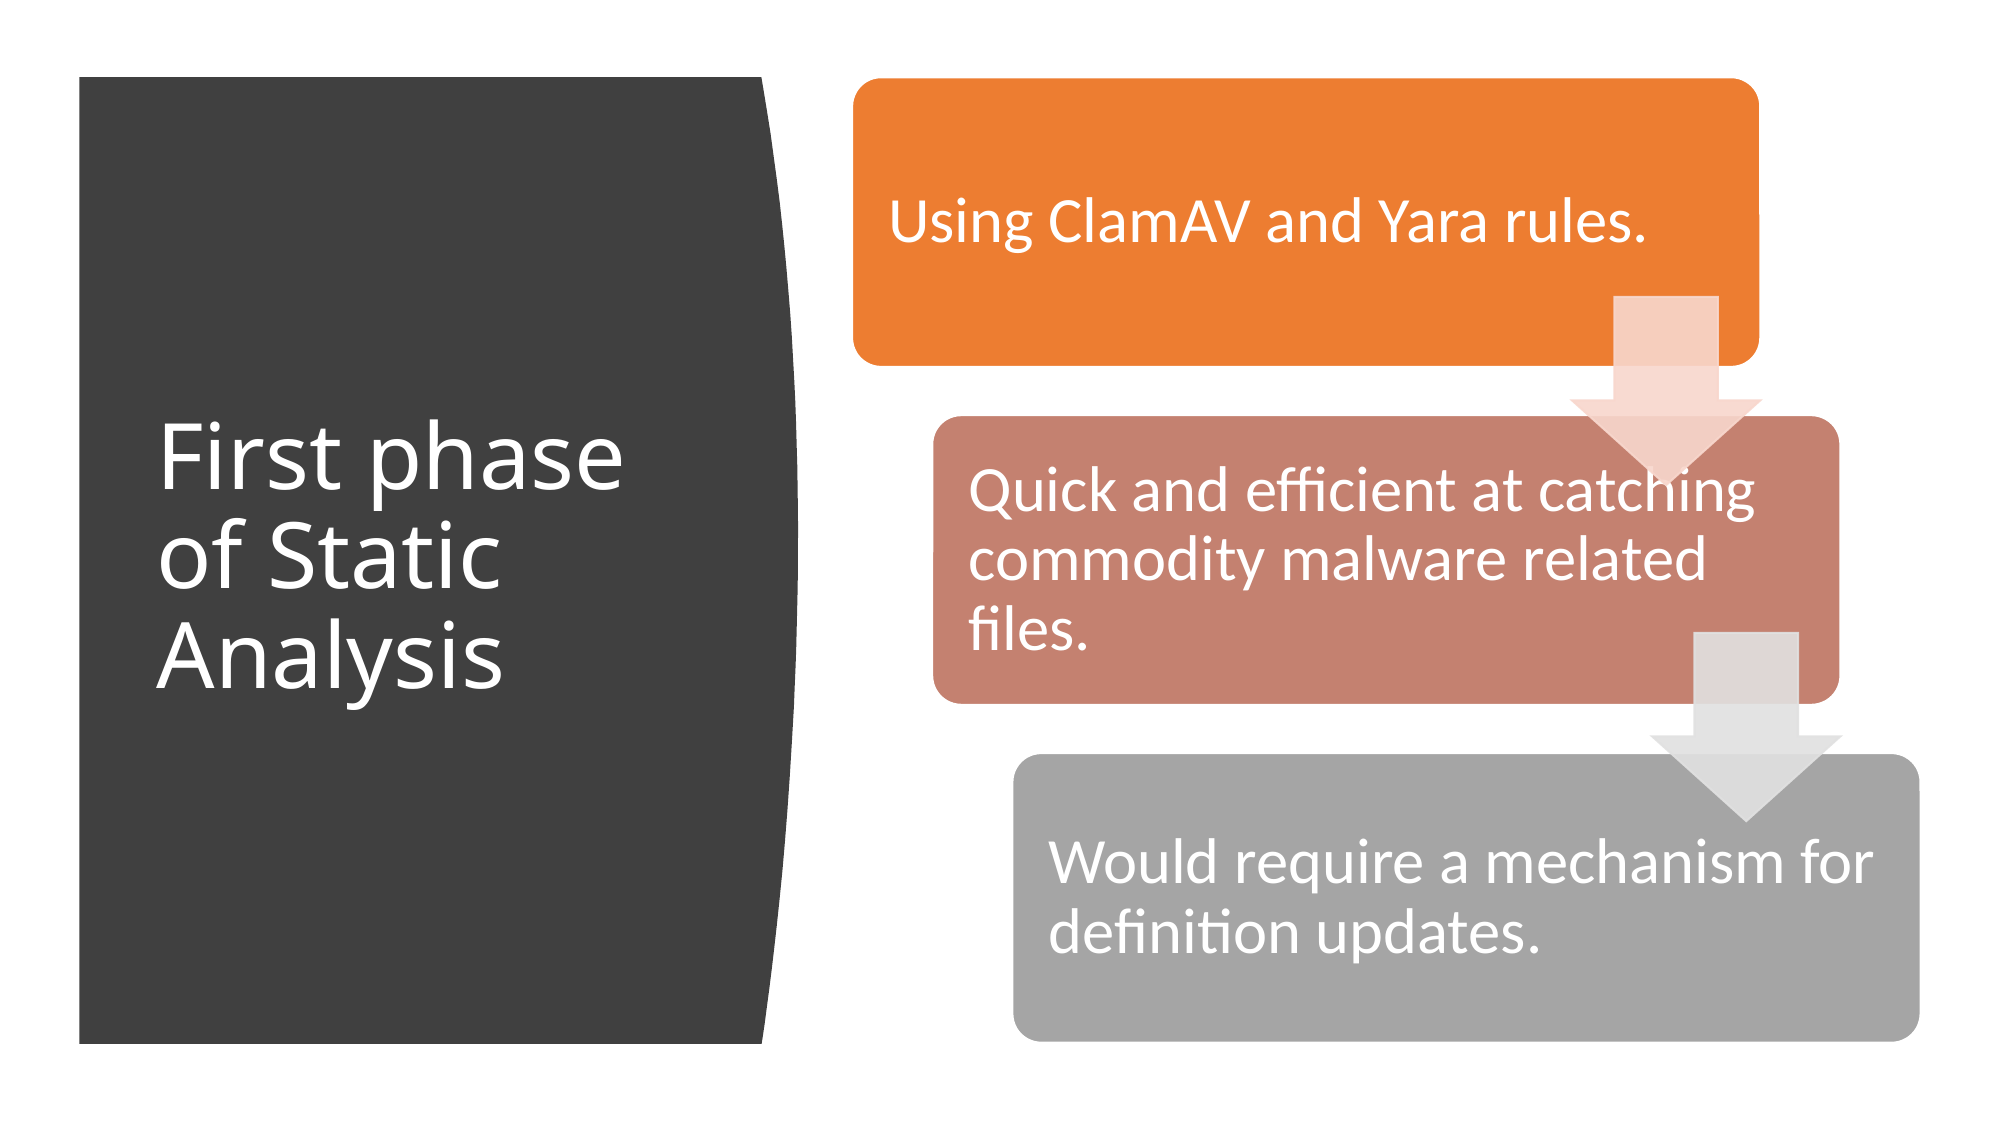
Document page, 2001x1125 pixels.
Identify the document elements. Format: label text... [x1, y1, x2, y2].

title First phase of Static Analysis [141, 166, 702, 953]
text_box [78, 76, 800, 1045]
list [852, 77, 1921, 1043]
